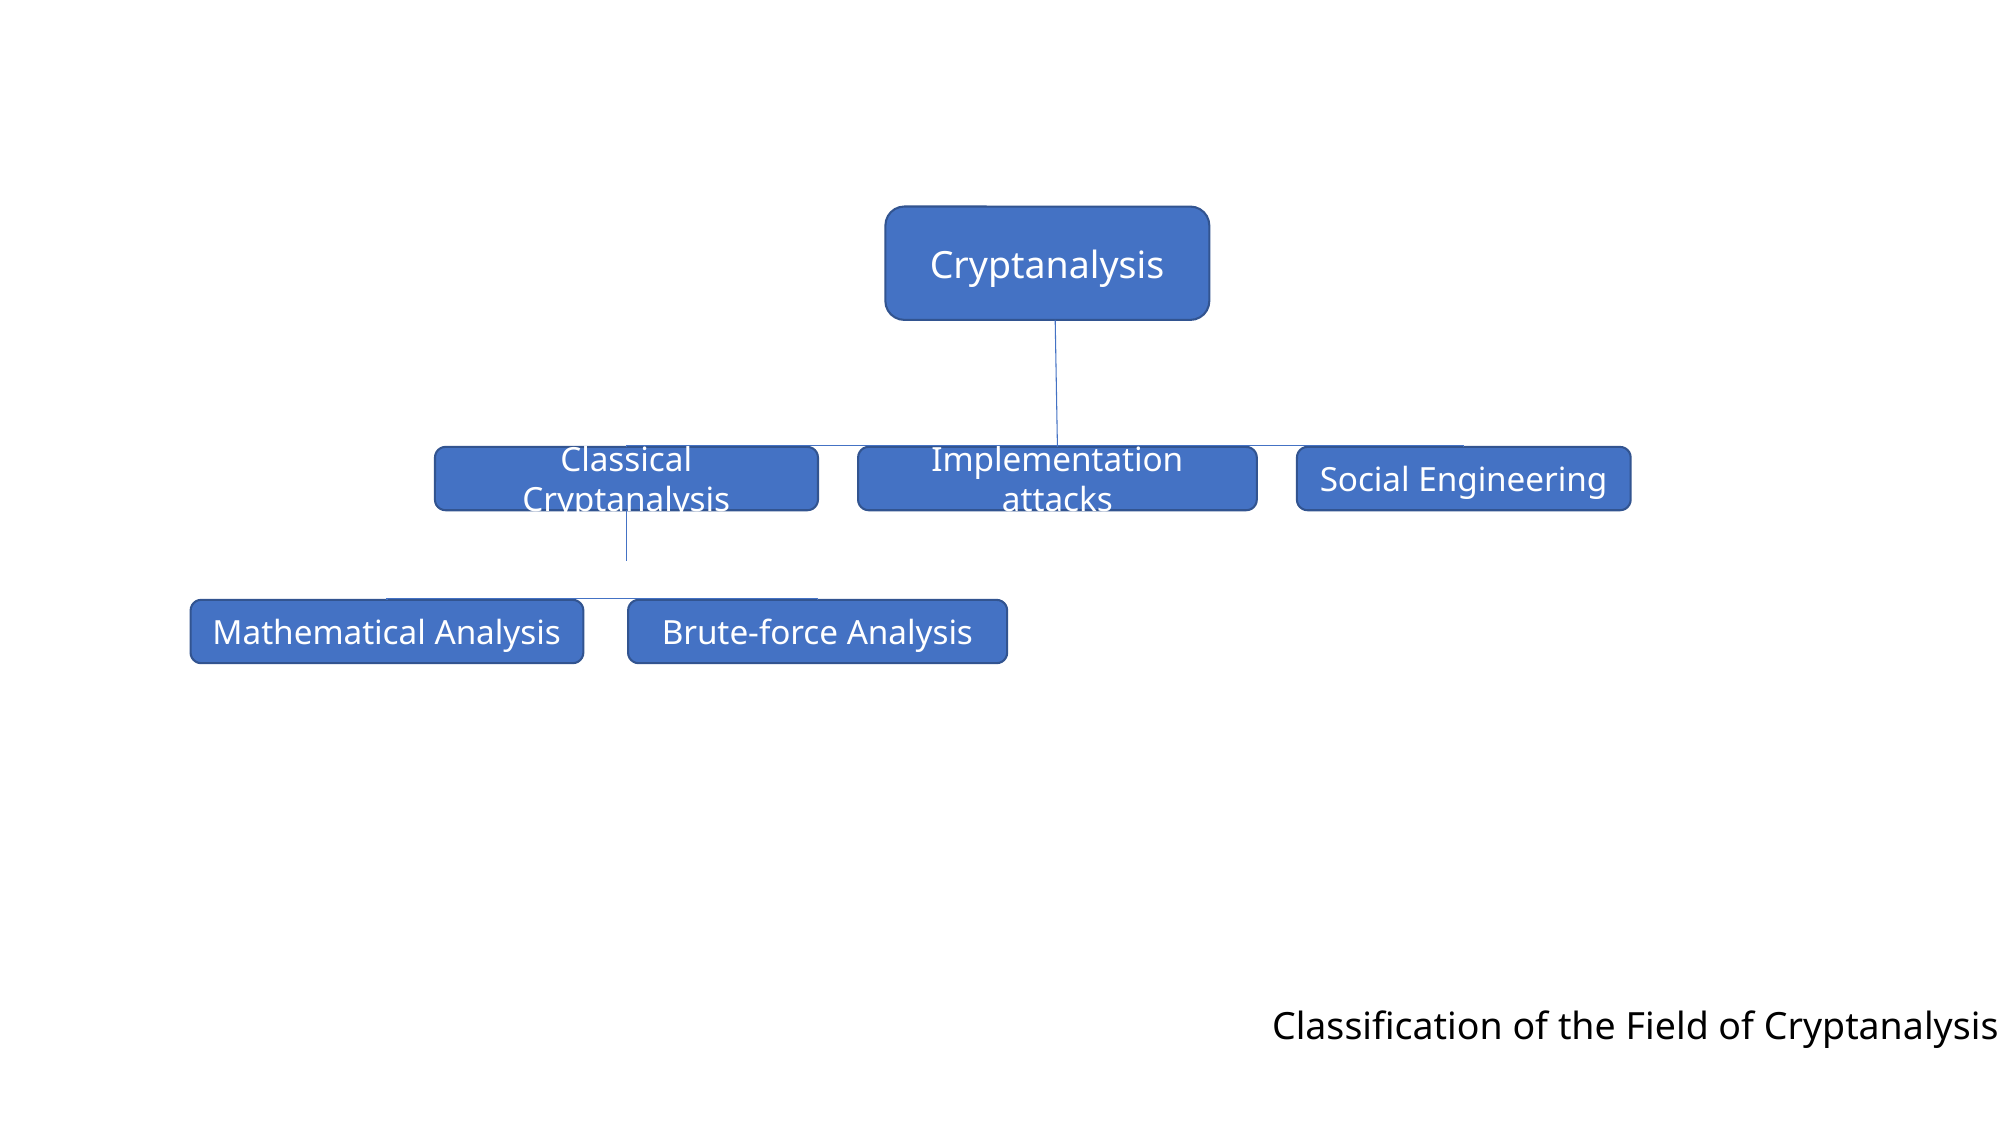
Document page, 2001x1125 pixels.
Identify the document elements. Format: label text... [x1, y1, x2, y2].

text_box Social Engineering [1295, 445, 1632, 512]
text_box Implementation attacks [1046, 446, 1258, 512]
text_box Classical Cryptanalysis [603, 445, 820, 512]
text_box Implementation attacks [857, 446, 1045, 512]
text_box Classification of the Field of Cryptanalysis [1257, 994, 2000, 1055]
text_box Cryptanalysis [1046, 205, 1211, 321]
text_box Brute-force Analysis [627, 598, 1009, 665]
text_box Mathematical Analysis [189, 598, 585, 665]
text_box Cryptanalysis [884, 205, 1045, 321]
text_box Classical Cryptanalysis [433, 445, 602, 512]
